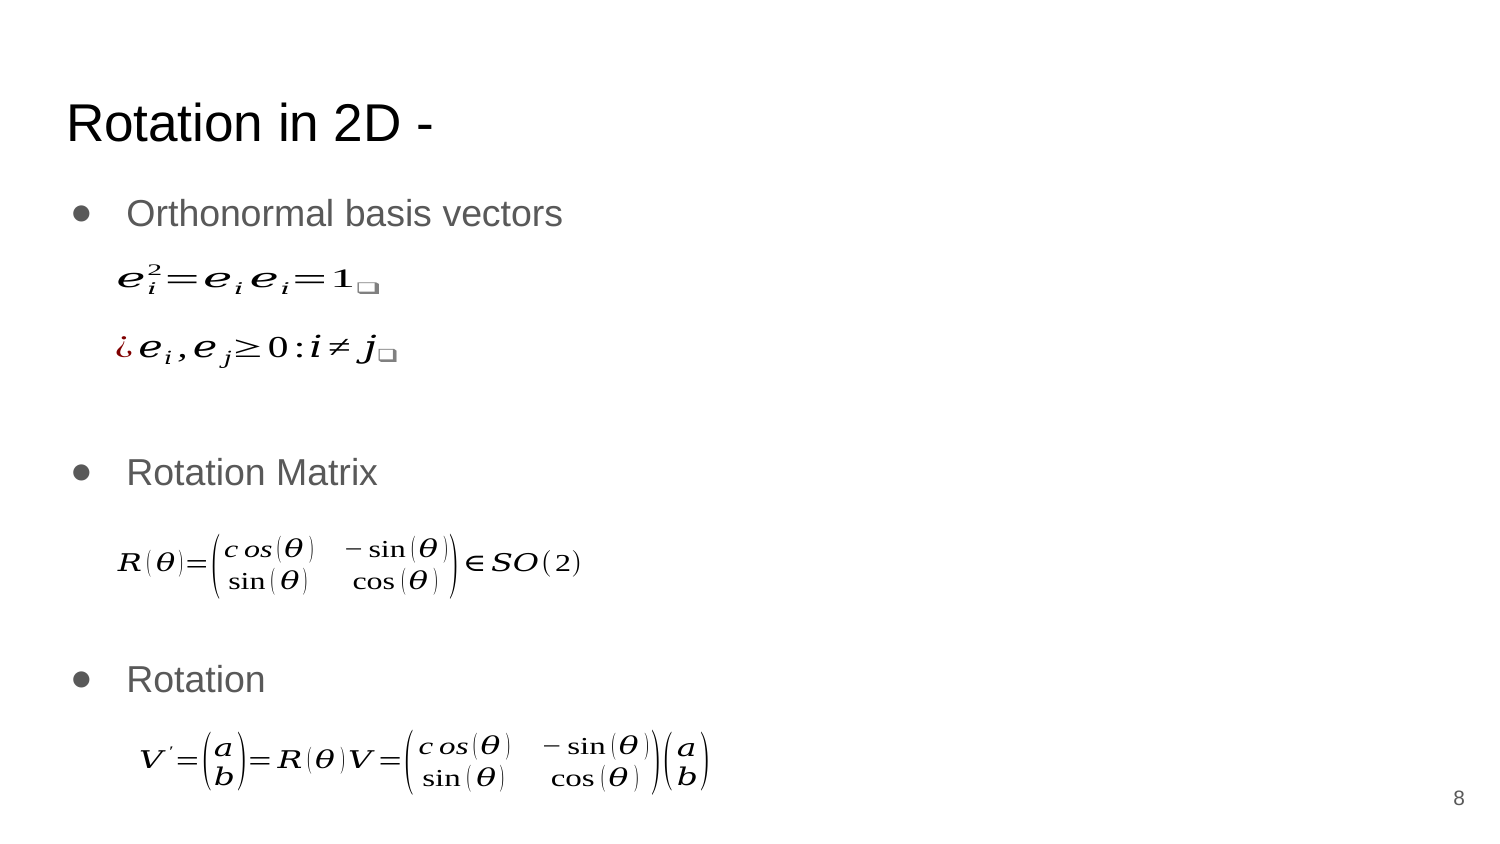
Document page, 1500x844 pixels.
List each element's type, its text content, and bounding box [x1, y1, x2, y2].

slide_number 8 [1389, 764, 1480, 830]
list Orthonormal basis vectors Rotation Matrix Rotation [36, 167, 651, 803]
